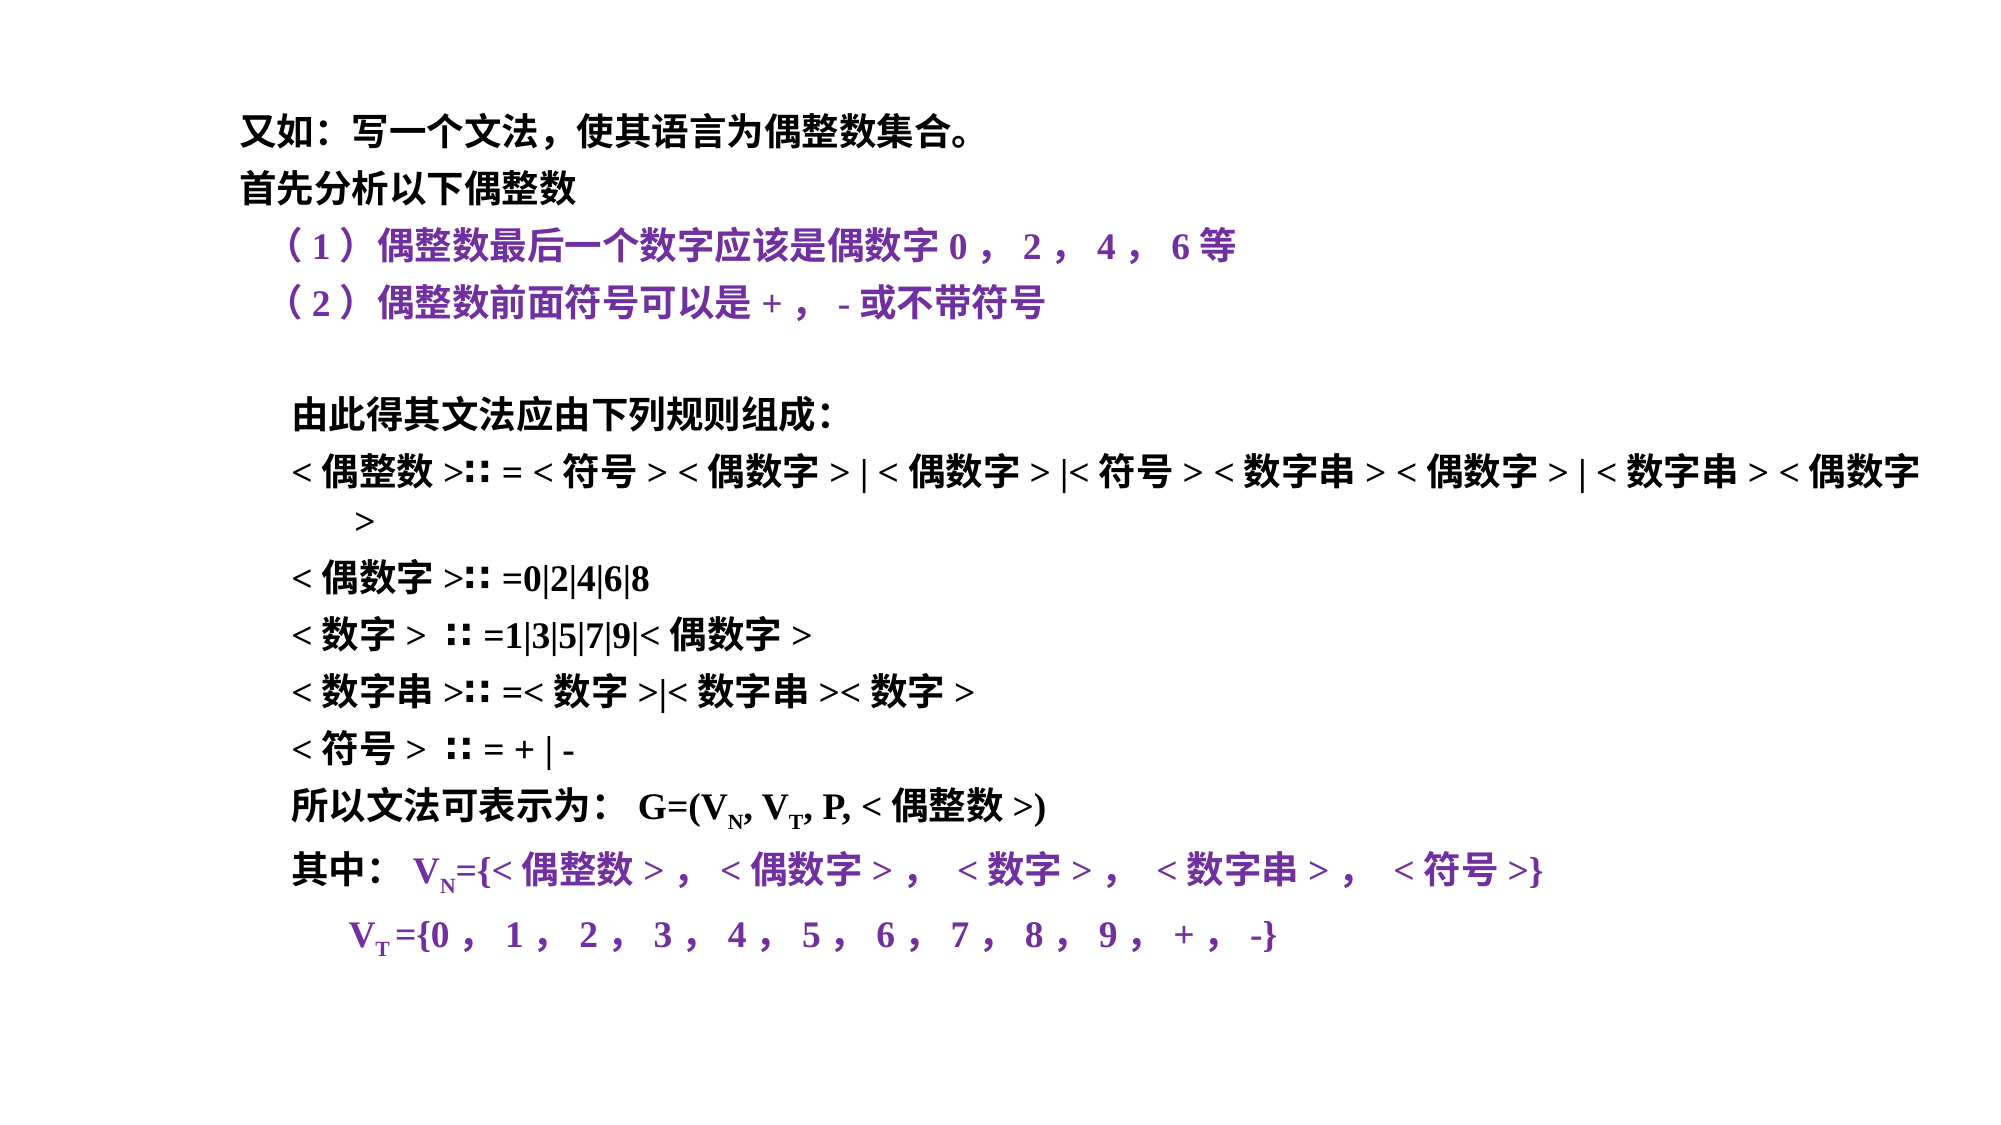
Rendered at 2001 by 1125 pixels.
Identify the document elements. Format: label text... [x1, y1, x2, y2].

text_box 由此得其文法应由下列规则组成： <偶整数>∷= <符号> <偶数字> | <偶数字> |<符号> <数字串> <偶数字> | <数字串> <偶数字> <偶数字>∷=0|2|4|6|8 <数字> ∷=1|3|5|7|9|<偶数字> <数字串>∷=<数字>|<数字串><数字> <符号> ∷= + | - 所以文法可表示为：G=(VN, VT, P, <偶整数>) 其中：VN={<偶整数>，<偶数字>， <数字>， <数字串>， <符号>} VT ={0，1，2，3，4，5，6，7，8，9，+，-} [270, 378, 1938, 969]
text_box 又如：写一个文法，使其语言为偶整数集合。 首先分析以下偶整数 （1）偶整数最后一个数字应该是偶数字0，2，4，6等 （2）偶整数前面符号可以是+，-或不带符号 [218, 95, 1561, 332]
